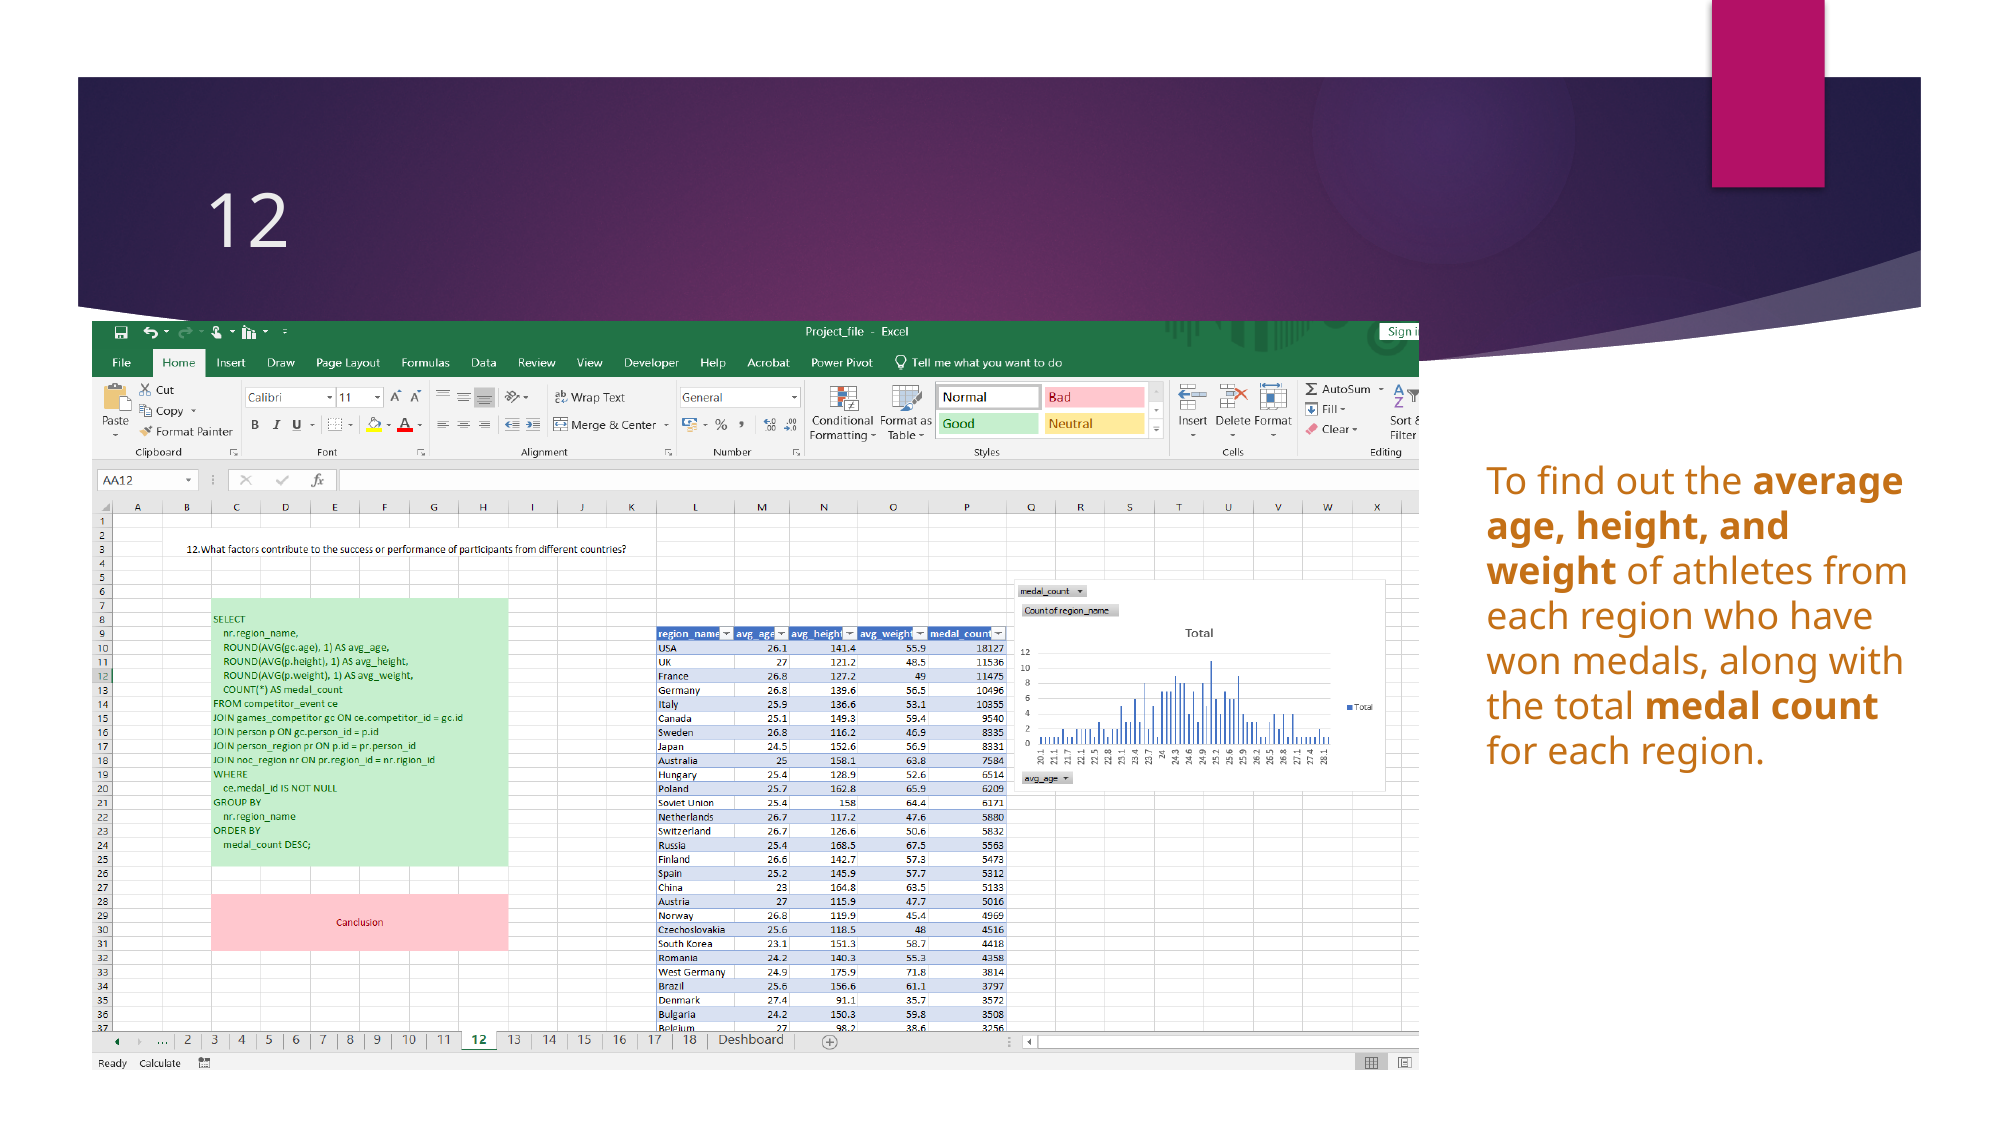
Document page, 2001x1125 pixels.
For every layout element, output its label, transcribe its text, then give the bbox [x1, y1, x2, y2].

title 12 [189, 159, 1627, 276]
text_box To find out the average age, height, and weight of athletes from each region who have won medals, along with the total medal count for each region. [1471, 449, 1925, 780]
picture [92, 321, 1419, 1071]
